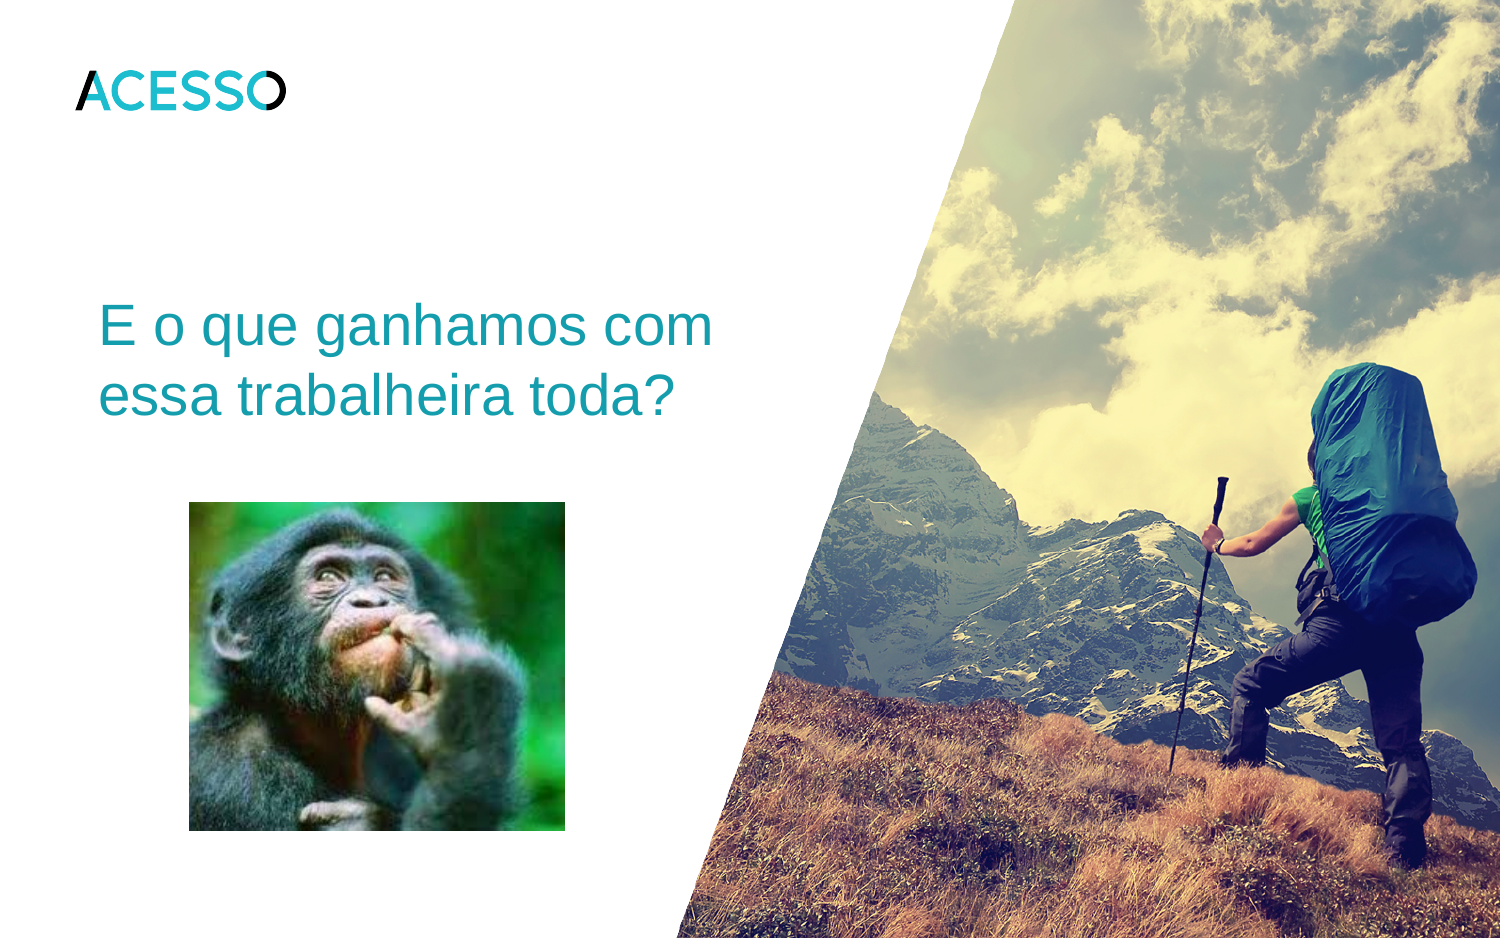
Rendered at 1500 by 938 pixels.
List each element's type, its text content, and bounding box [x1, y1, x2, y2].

title E o que ganhamos com essa trabalheira toda? [83, 309, 763, 405]
picture [0, 0, 1500, 938]
